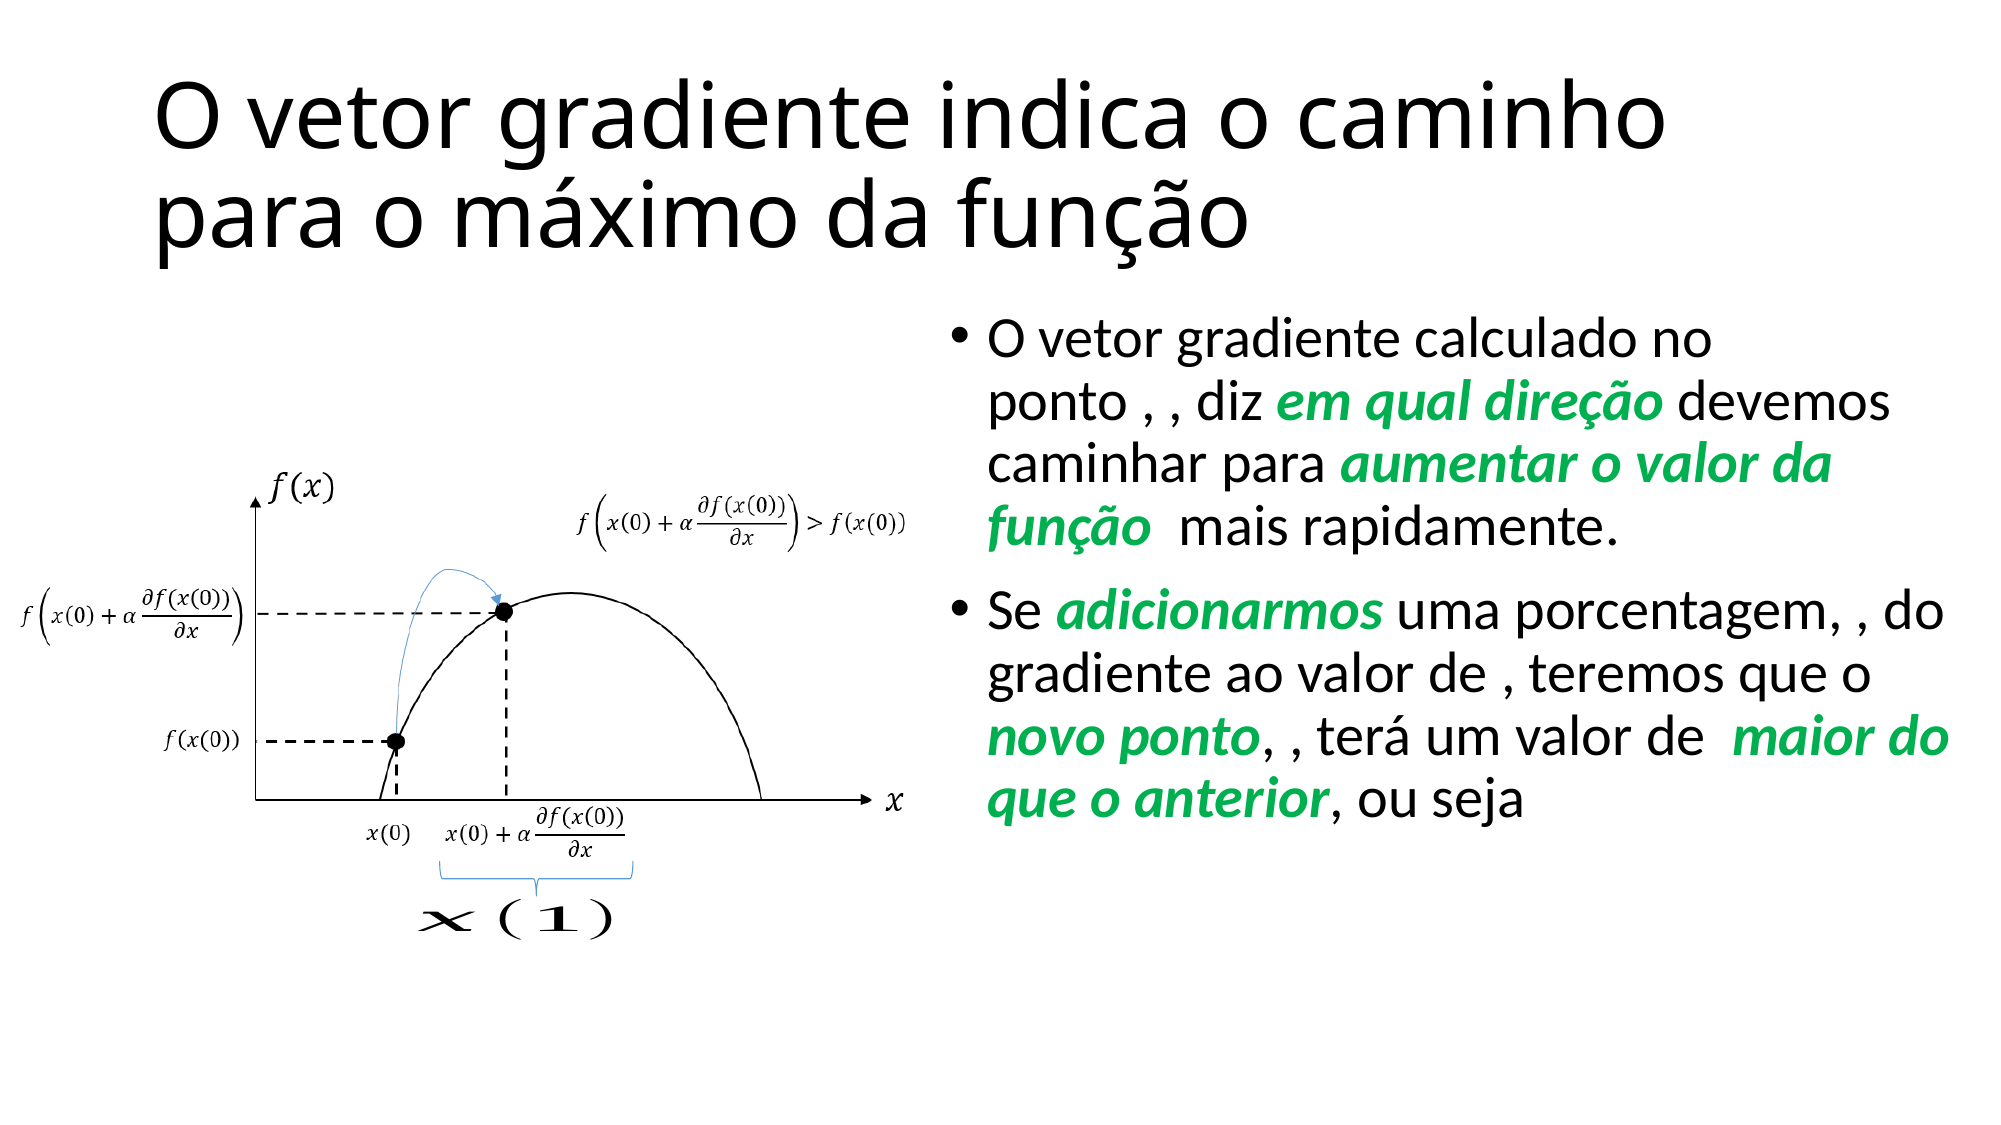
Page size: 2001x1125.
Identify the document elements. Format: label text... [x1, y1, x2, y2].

picture [15, 464, 908, 862]
title O vetor gradiente indica o caminho para o máximo da função [137, 59, 1863, 278]
text_box [439, 862, 634, 897]
